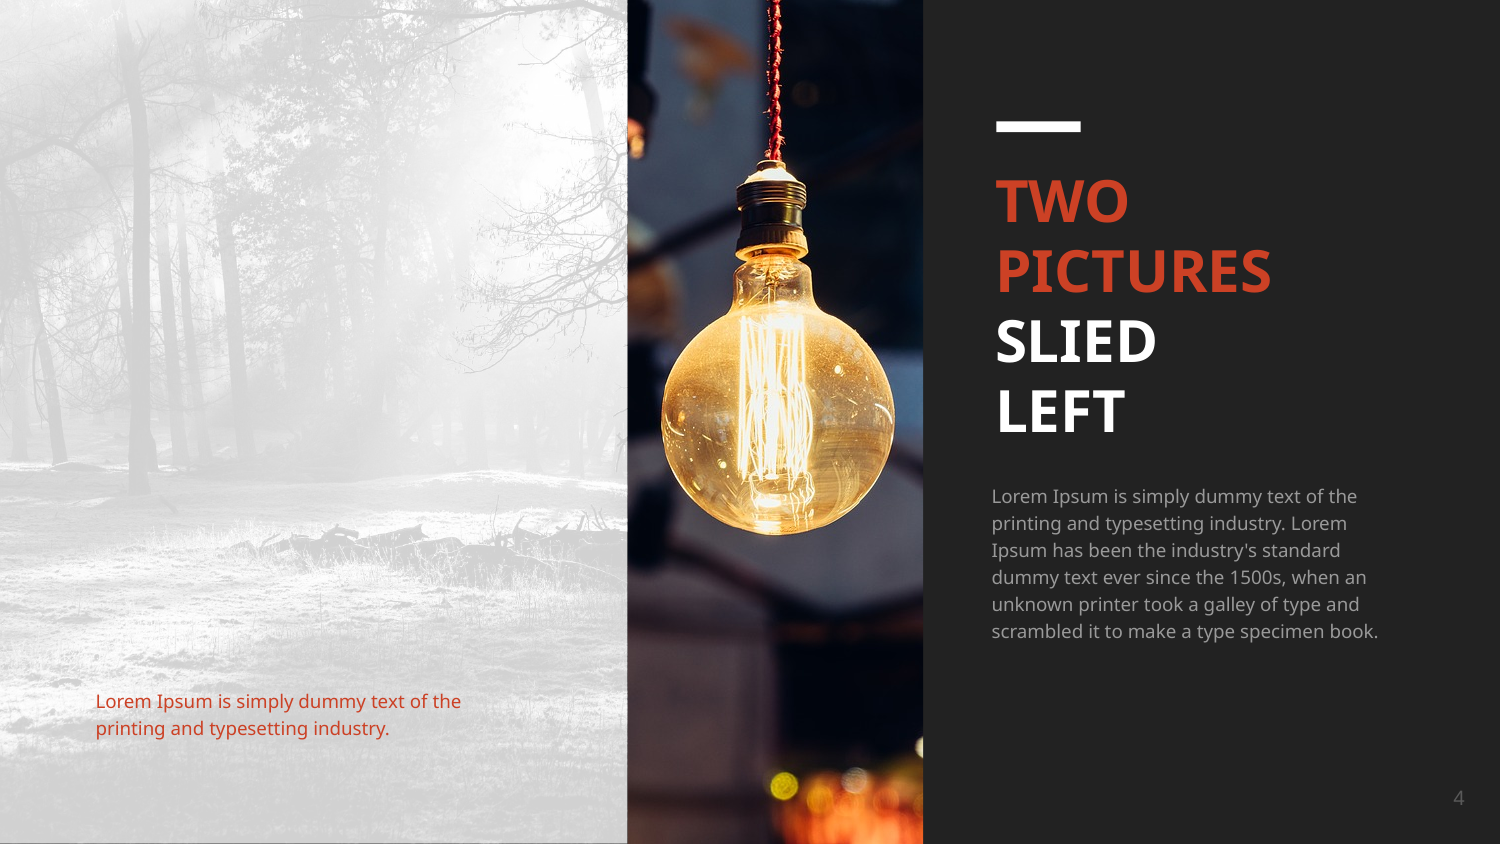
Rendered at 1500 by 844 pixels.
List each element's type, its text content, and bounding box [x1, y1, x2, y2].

slide_number ‹#› [1389, 764, 1480, 830]
subtitle Lorem Ipsum is simply dummy text of the printing and typesetting industry. Lorem Ipsum has been the industry's standard dummy text ever since the 1500s, when an unknown printer took a galley of type and scrambled it to make a type specimen book. [976, 465, 1408, 706]
text_box [996, 121, 1081, 133]
title TWO PICTURES SLIED LEFT [980, 149, 1403, 450]
picture [0, 0, 924, 844]
